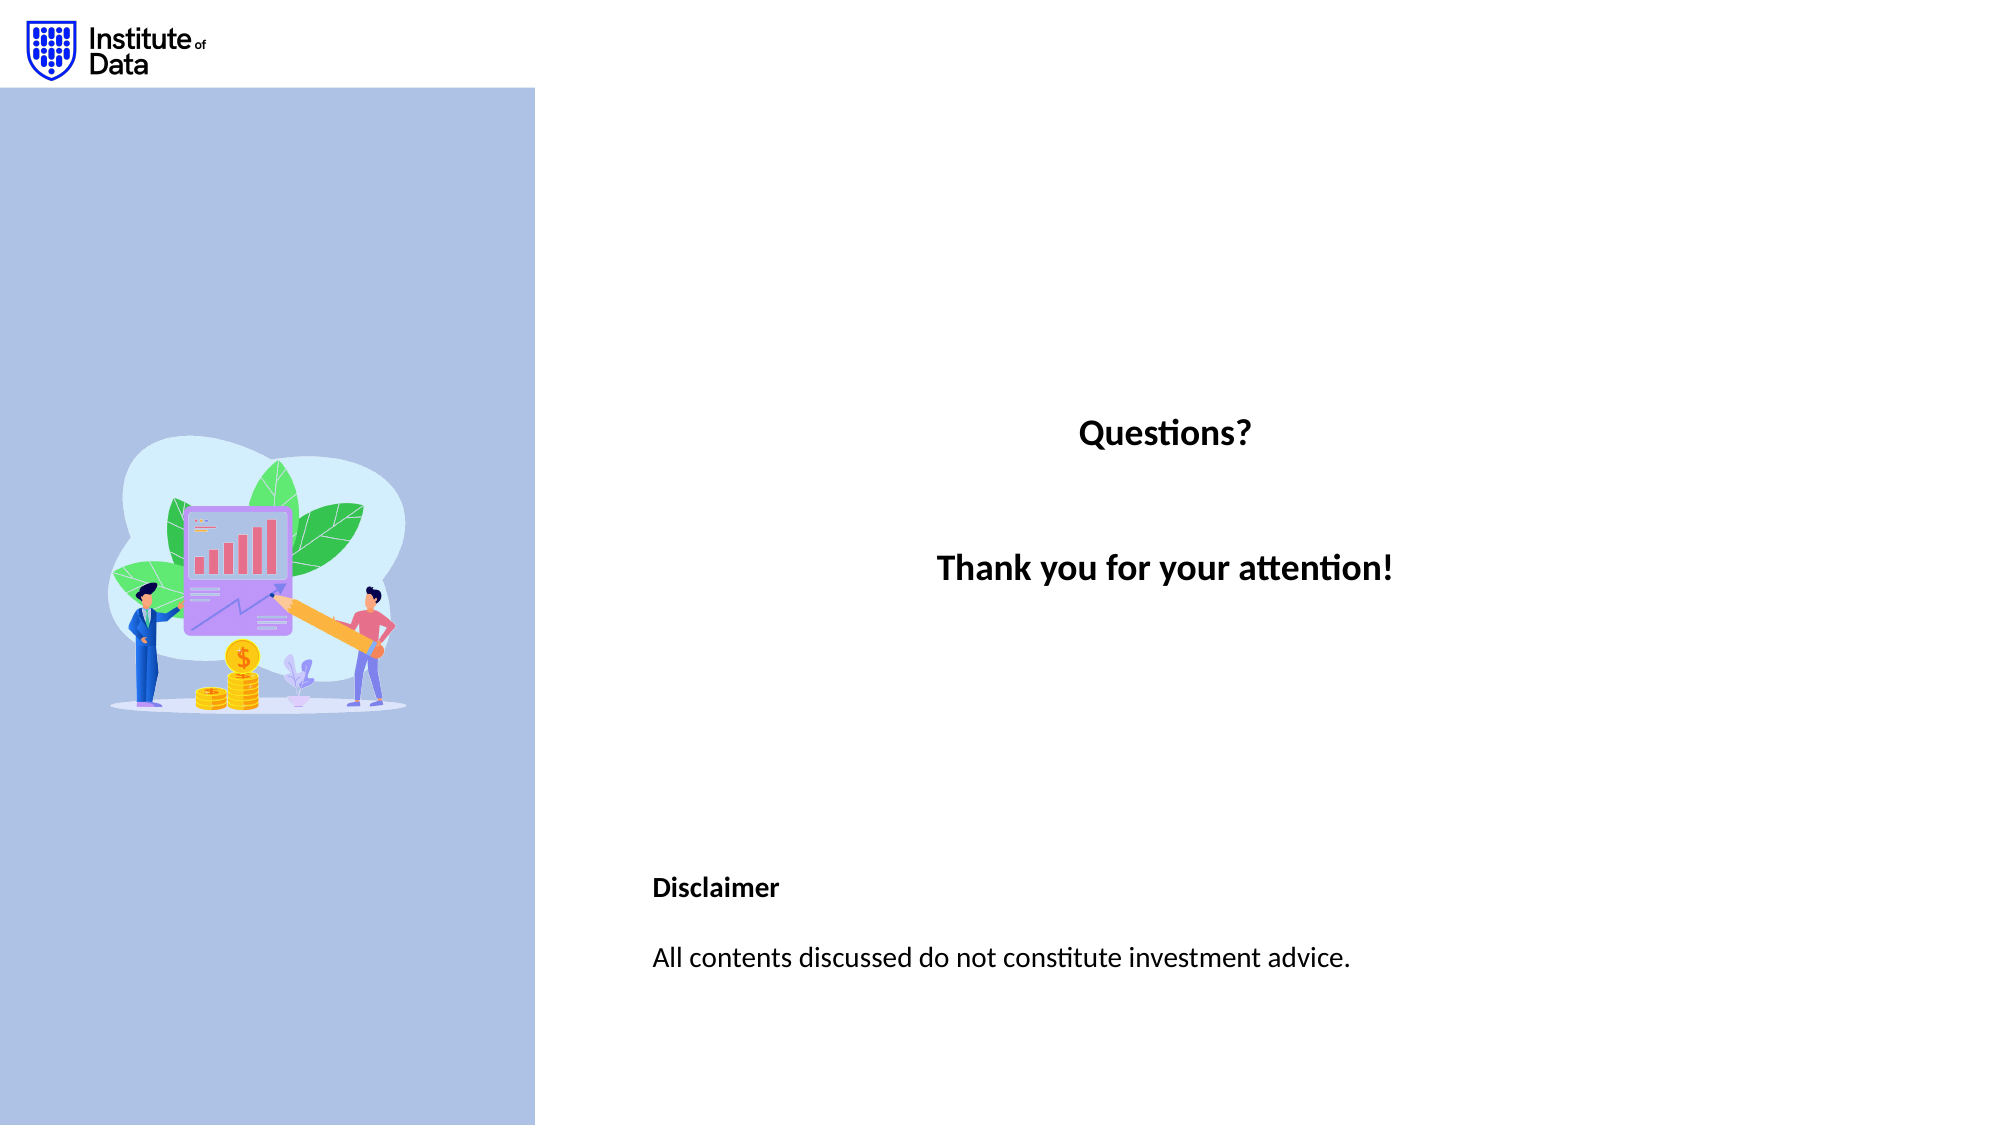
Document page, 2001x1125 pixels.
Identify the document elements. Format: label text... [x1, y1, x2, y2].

picture [102, 420, 412, 728]
text_box Questions? Thank you for your attention! [803, 401, 1529, 596]
picture [0, 0, 233, 103]
text_box [0, 87, 536, 1125]
text_box Disclaimer All contents discussed do not constitute investment advice. [637, 861, 1770, 981]
